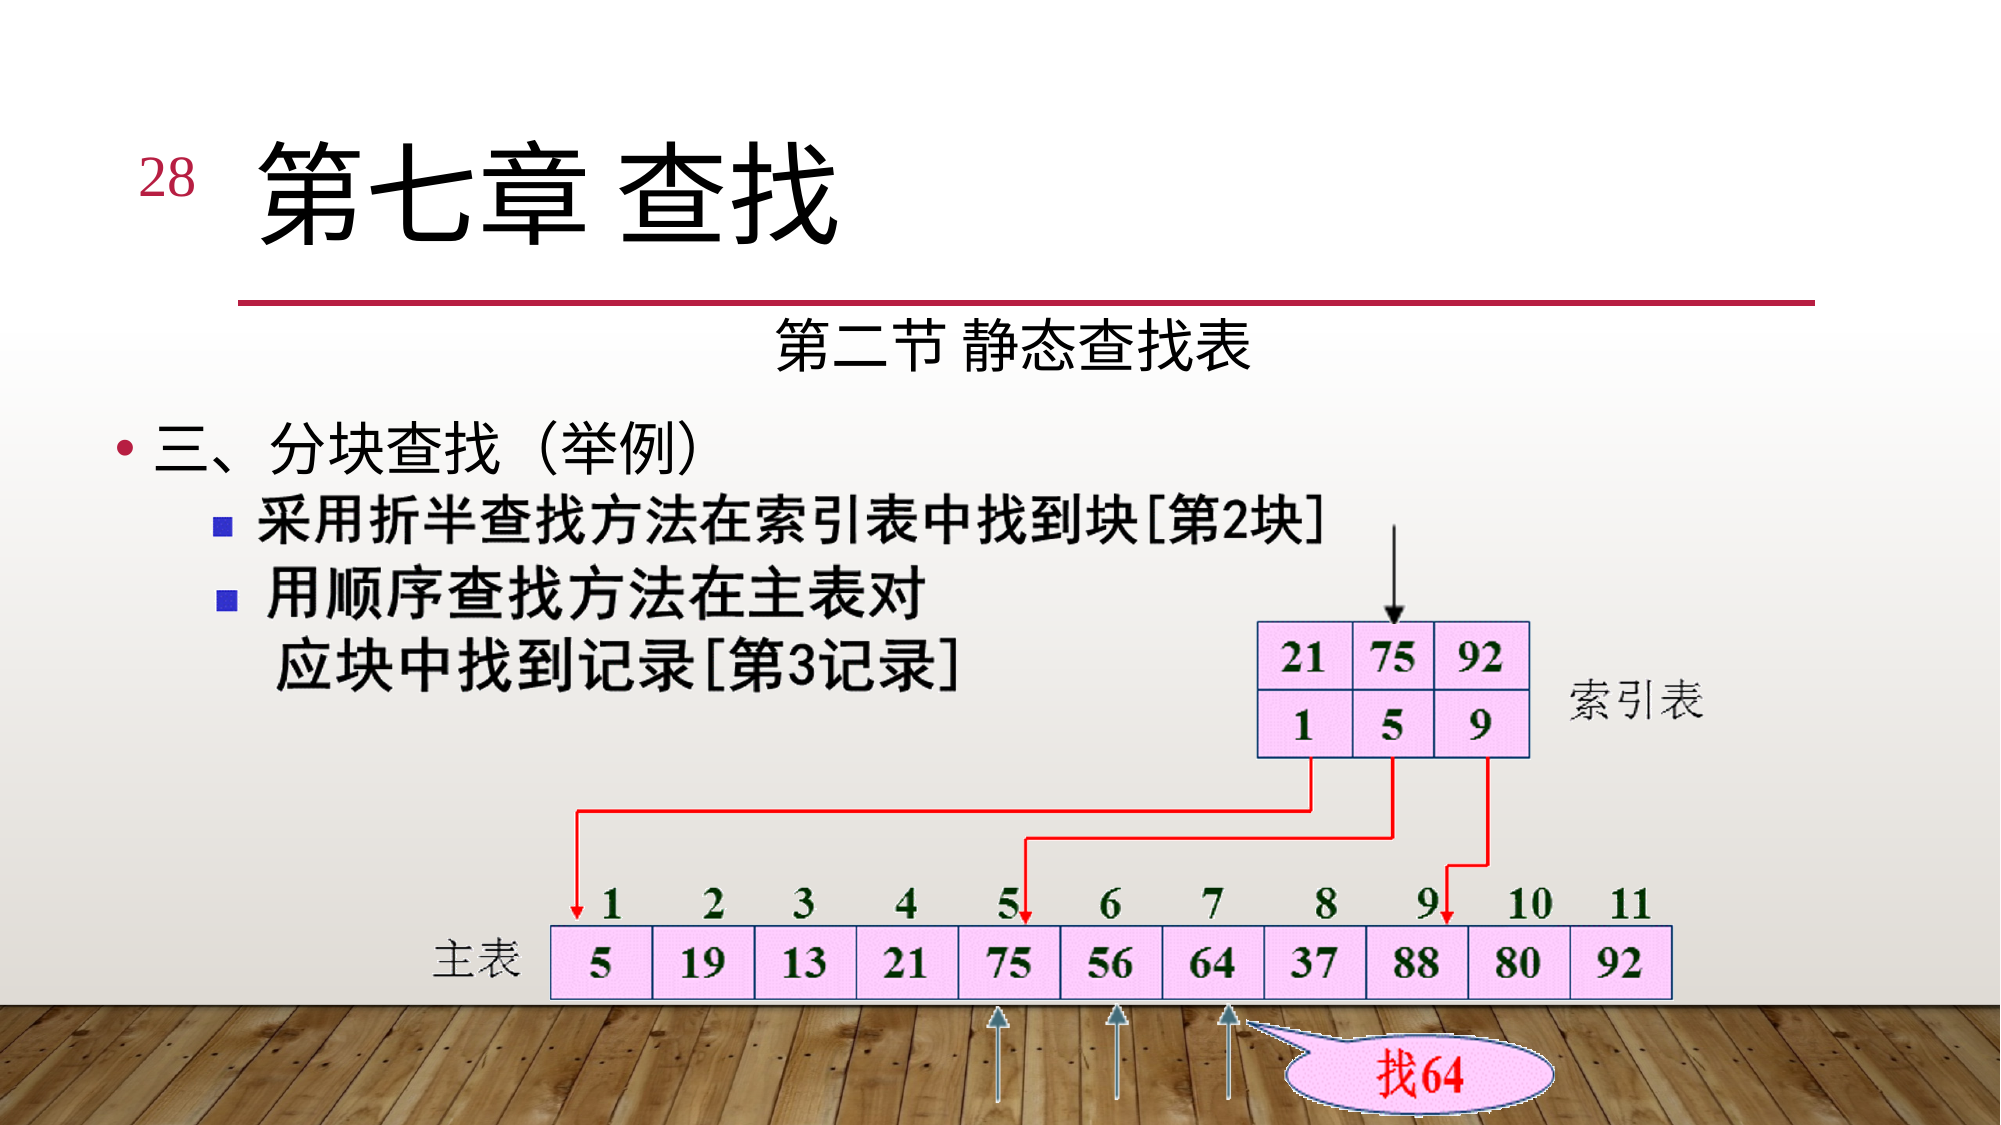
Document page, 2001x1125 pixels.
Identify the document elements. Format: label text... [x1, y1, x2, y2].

title 第七章 查找 [238, 131, 1814, 305]
list 三、分块查找（举例） [100, 390, 1900, 1091]
picture [0, 473, 2000, 1125]
slide_number 28 [78, 131, 212, 214]
text_box 第二节 静态查找表 [758, 301, 1666, 387]
